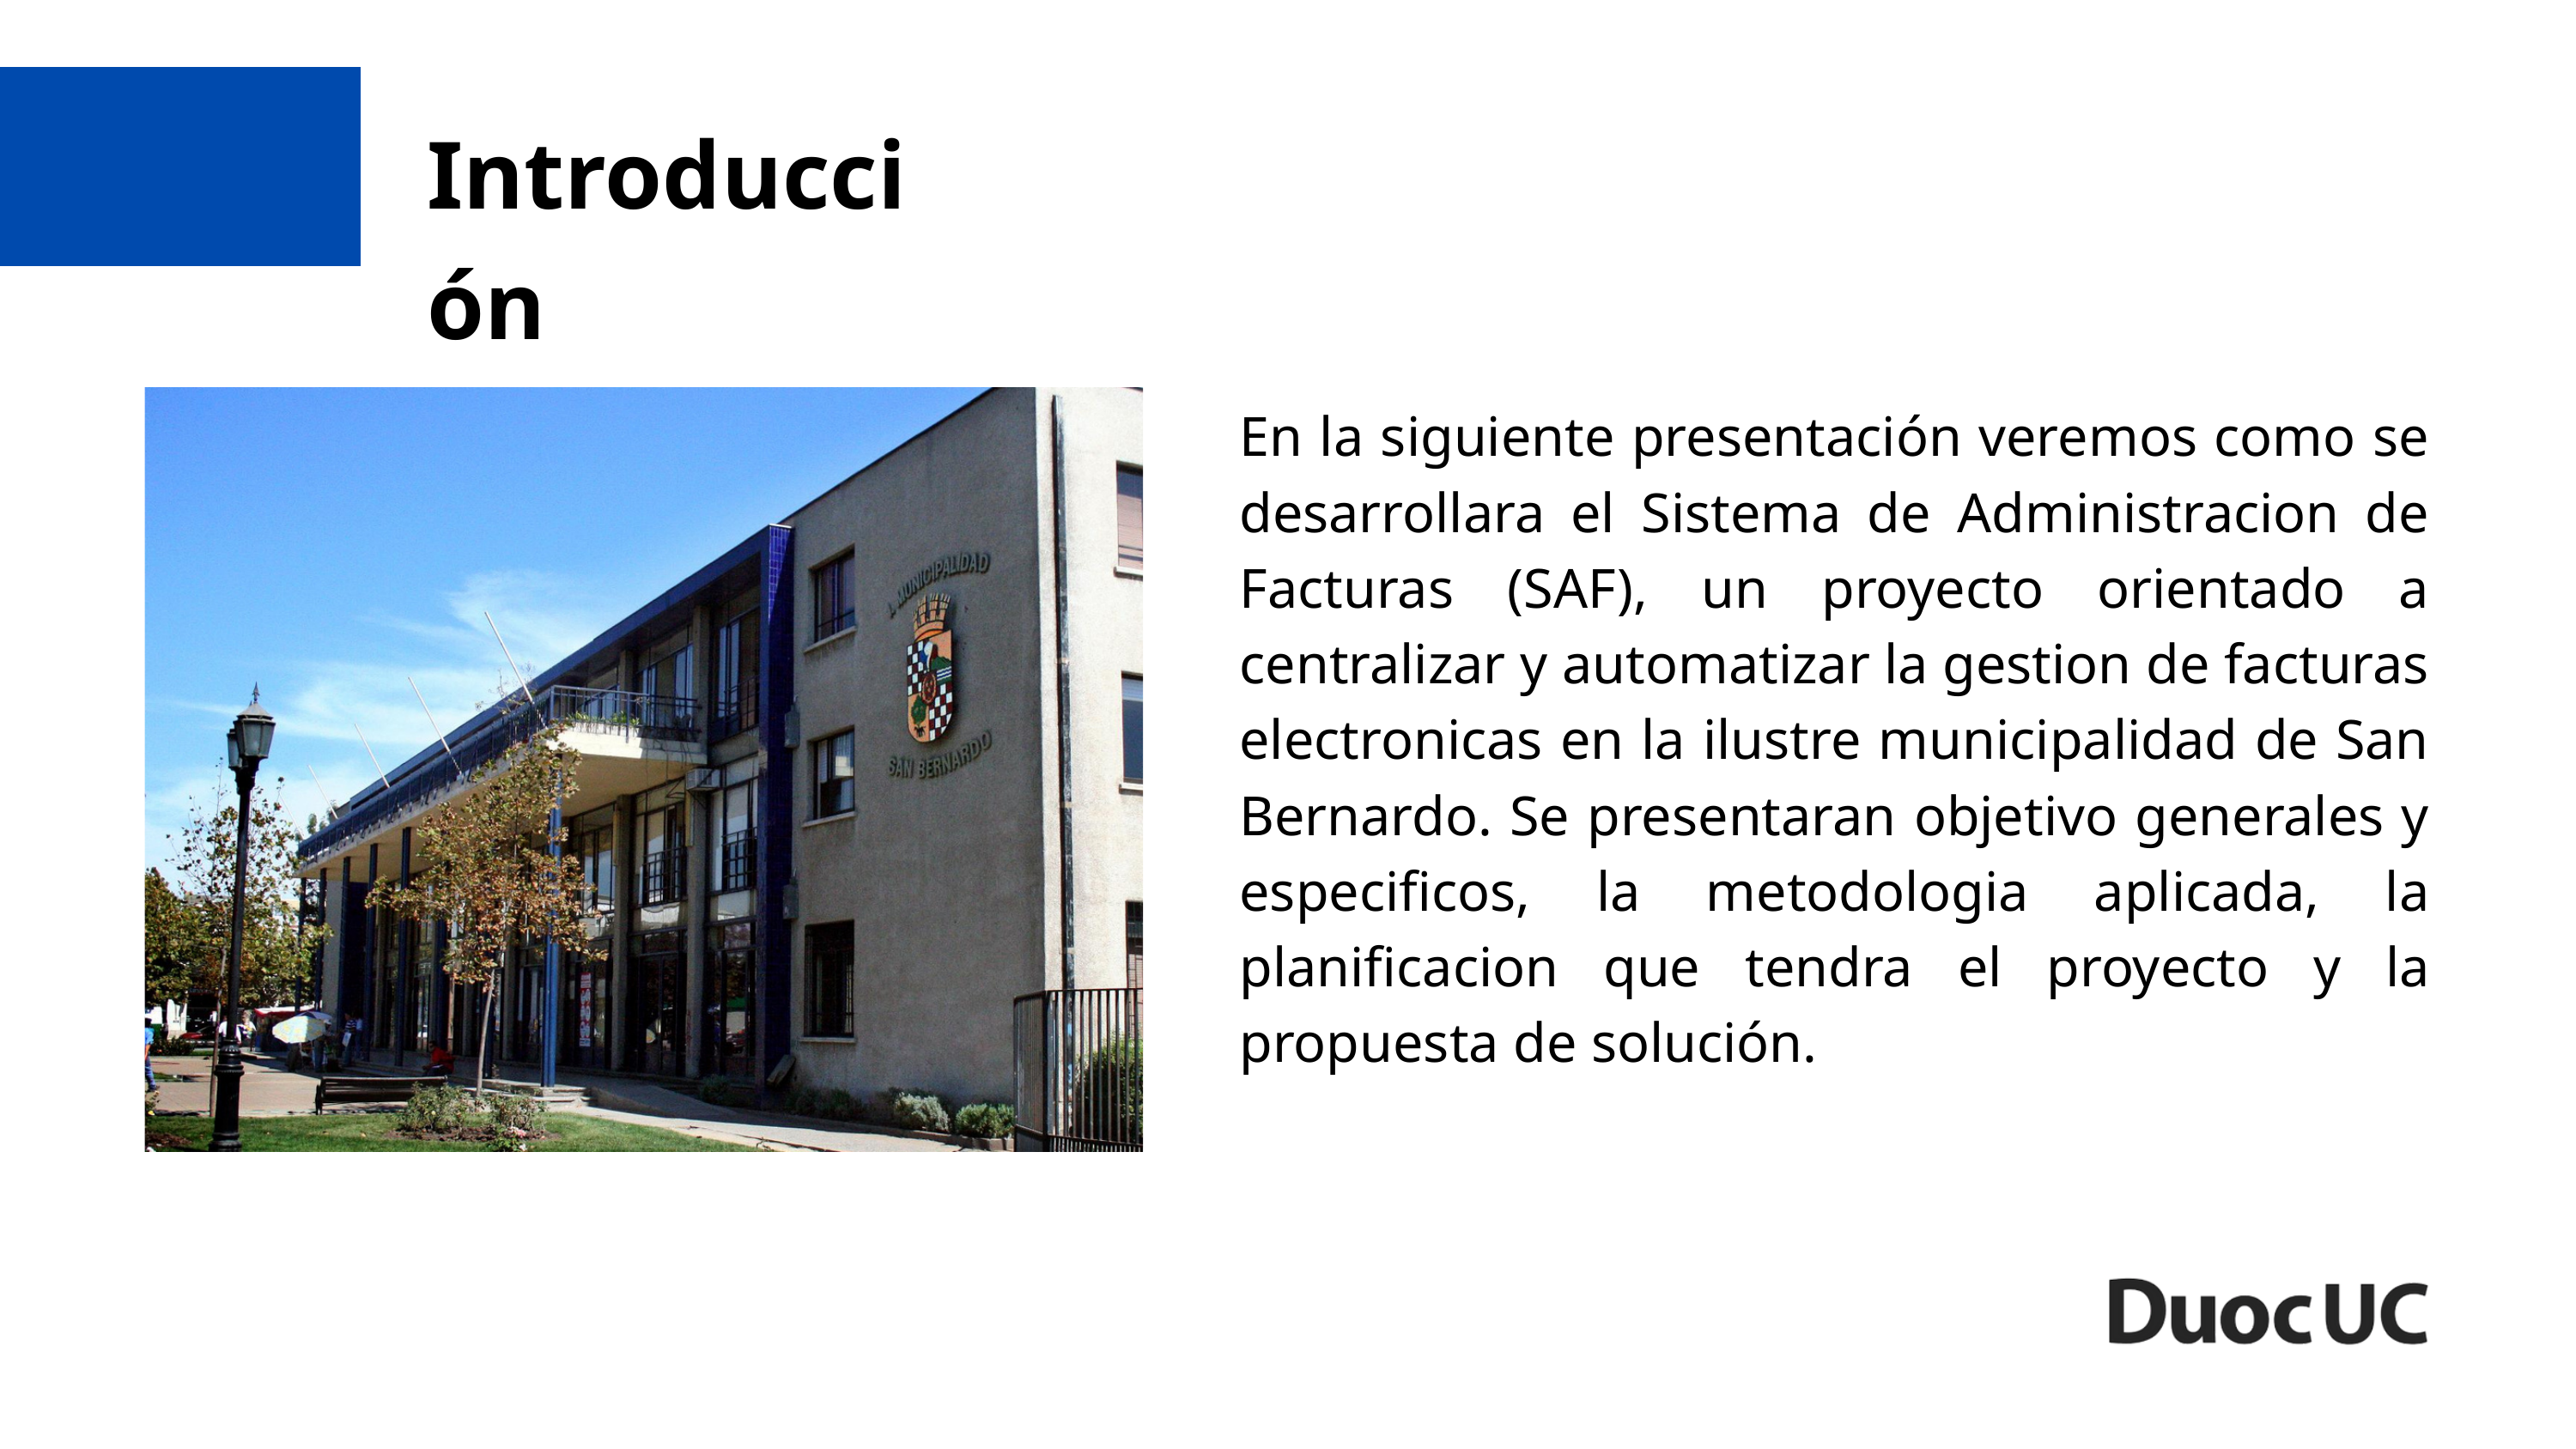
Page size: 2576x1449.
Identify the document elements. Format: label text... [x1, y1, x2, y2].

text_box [0, 67, 361, 267]
text_box Introducción [427, 97, 962, 358]
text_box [144, 386, 1144, 1152]
text_box En la siguiente presentación veremos como se desarrollara el Sistema de Administracion de Facturas (SAF), un proyecto orientado a centralizar y automatizar la gestion de facturas electronicas en la ilustre municipalidad de San Bernardo. Se presentaran objetivo generales y especificos, la metodologia aplicada, la planificacion que tendra el proyecto y la propuesta de solución. [1239, 391, 2432, 1074]
text_box [2102, 1247, 2432, 1360]
